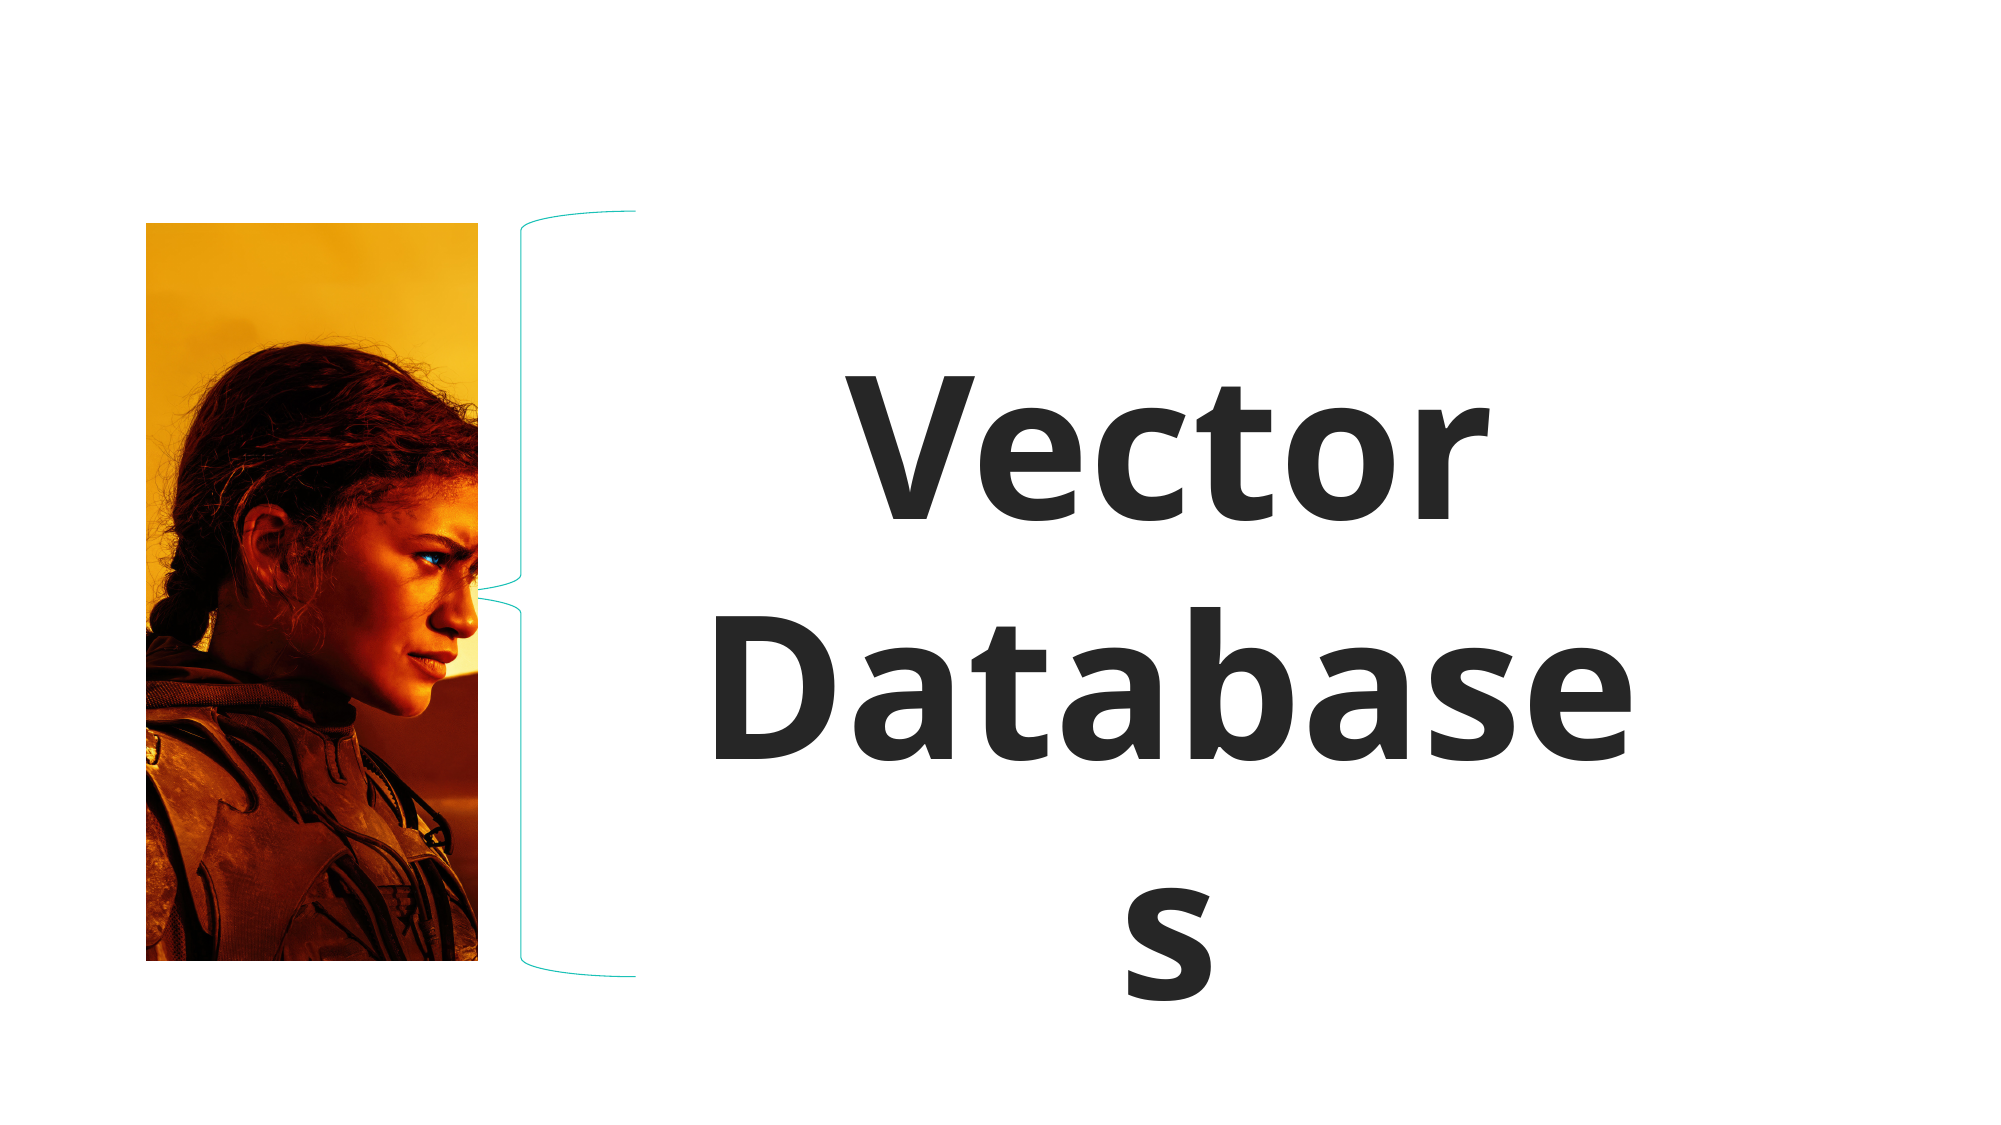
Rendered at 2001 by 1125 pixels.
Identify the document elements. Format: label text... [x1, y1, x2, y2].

text_box Vector Databases [675, 312, 1664, 1048]
picture [146, 223, 478, 961]
text_box [478, 210, 636, 978]
